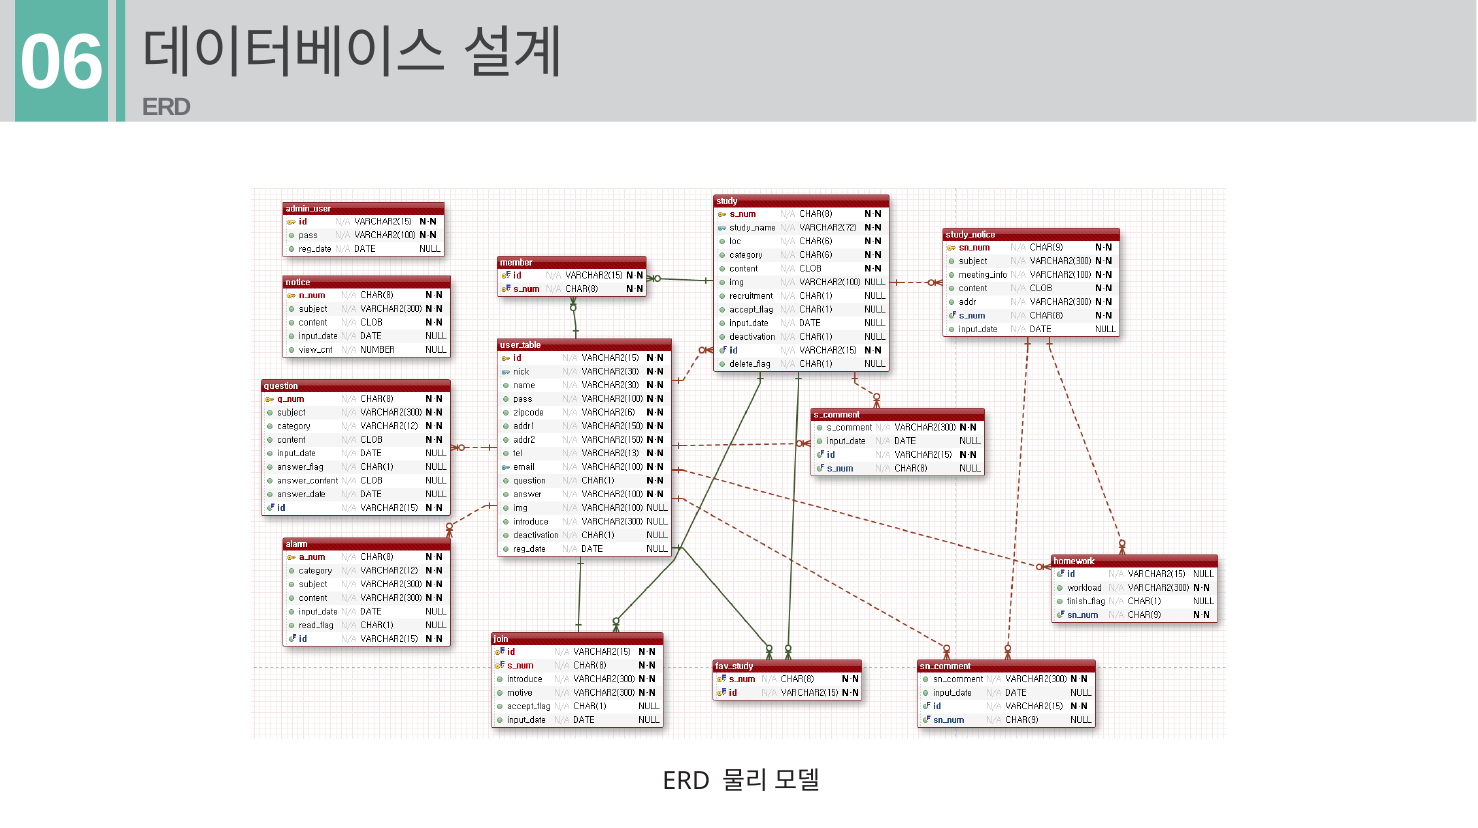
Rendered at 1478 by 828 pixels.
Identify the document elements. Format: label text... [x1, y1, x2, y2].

picture [250, 188, 1227, 739]
text_box 06 [17, 7, 107, 104]
title 데이터베이스 설계 ERD [139, 0, 614, 155]
text_box [116, 0, 126, 122]
text_box ERD 물리 모델 [660, 762, 851, 795]
